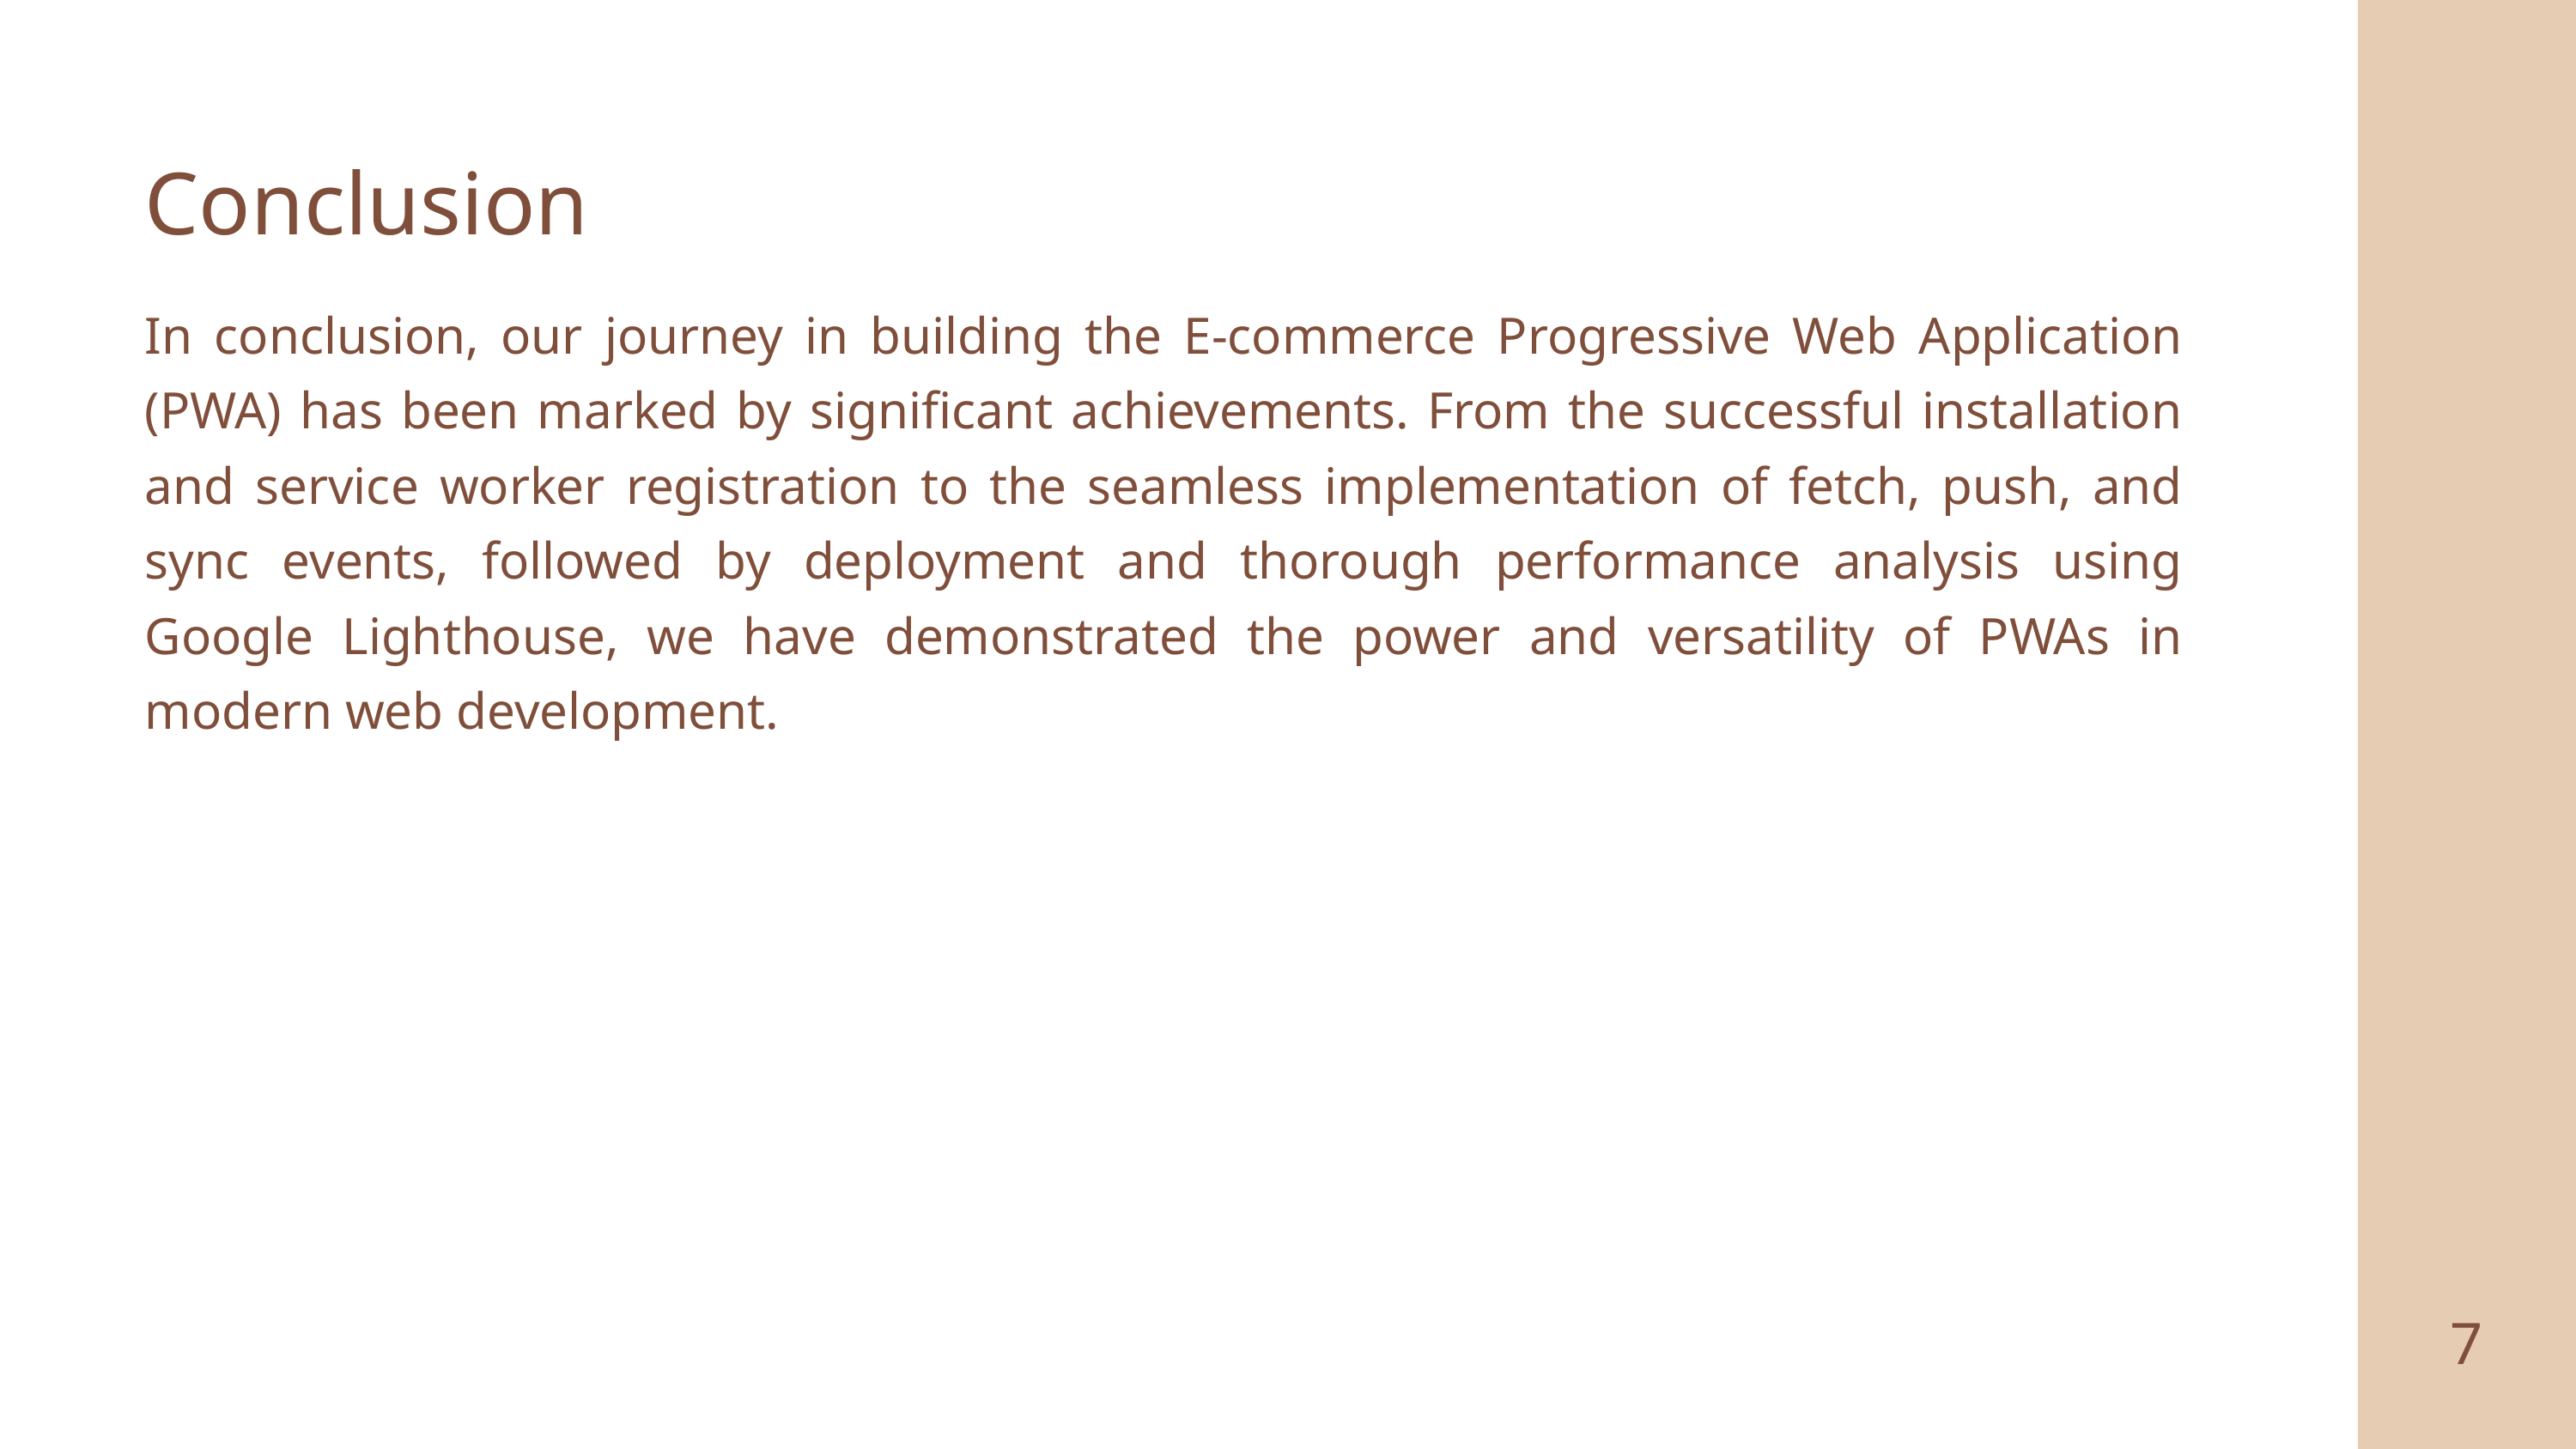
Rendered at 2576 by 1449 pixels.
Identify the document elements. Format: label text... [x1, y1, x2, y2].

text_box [2357, 0, 2576, 1449]
text_box In conclusion, our journey in building the E-commerce Progressive Web Application (PWA) has been marked by significant achievements. From the successful installation and service worker registration to the seamless implementation of fetch, push, and sync events, followed by deployment and thorough performance analysis using Google Lighthouse, we have demonstrated the power and versatility of PWAs in modern web development. [144, 288, 2183, 890]
text_box Conclusion [144, 131, 1913, 252]
